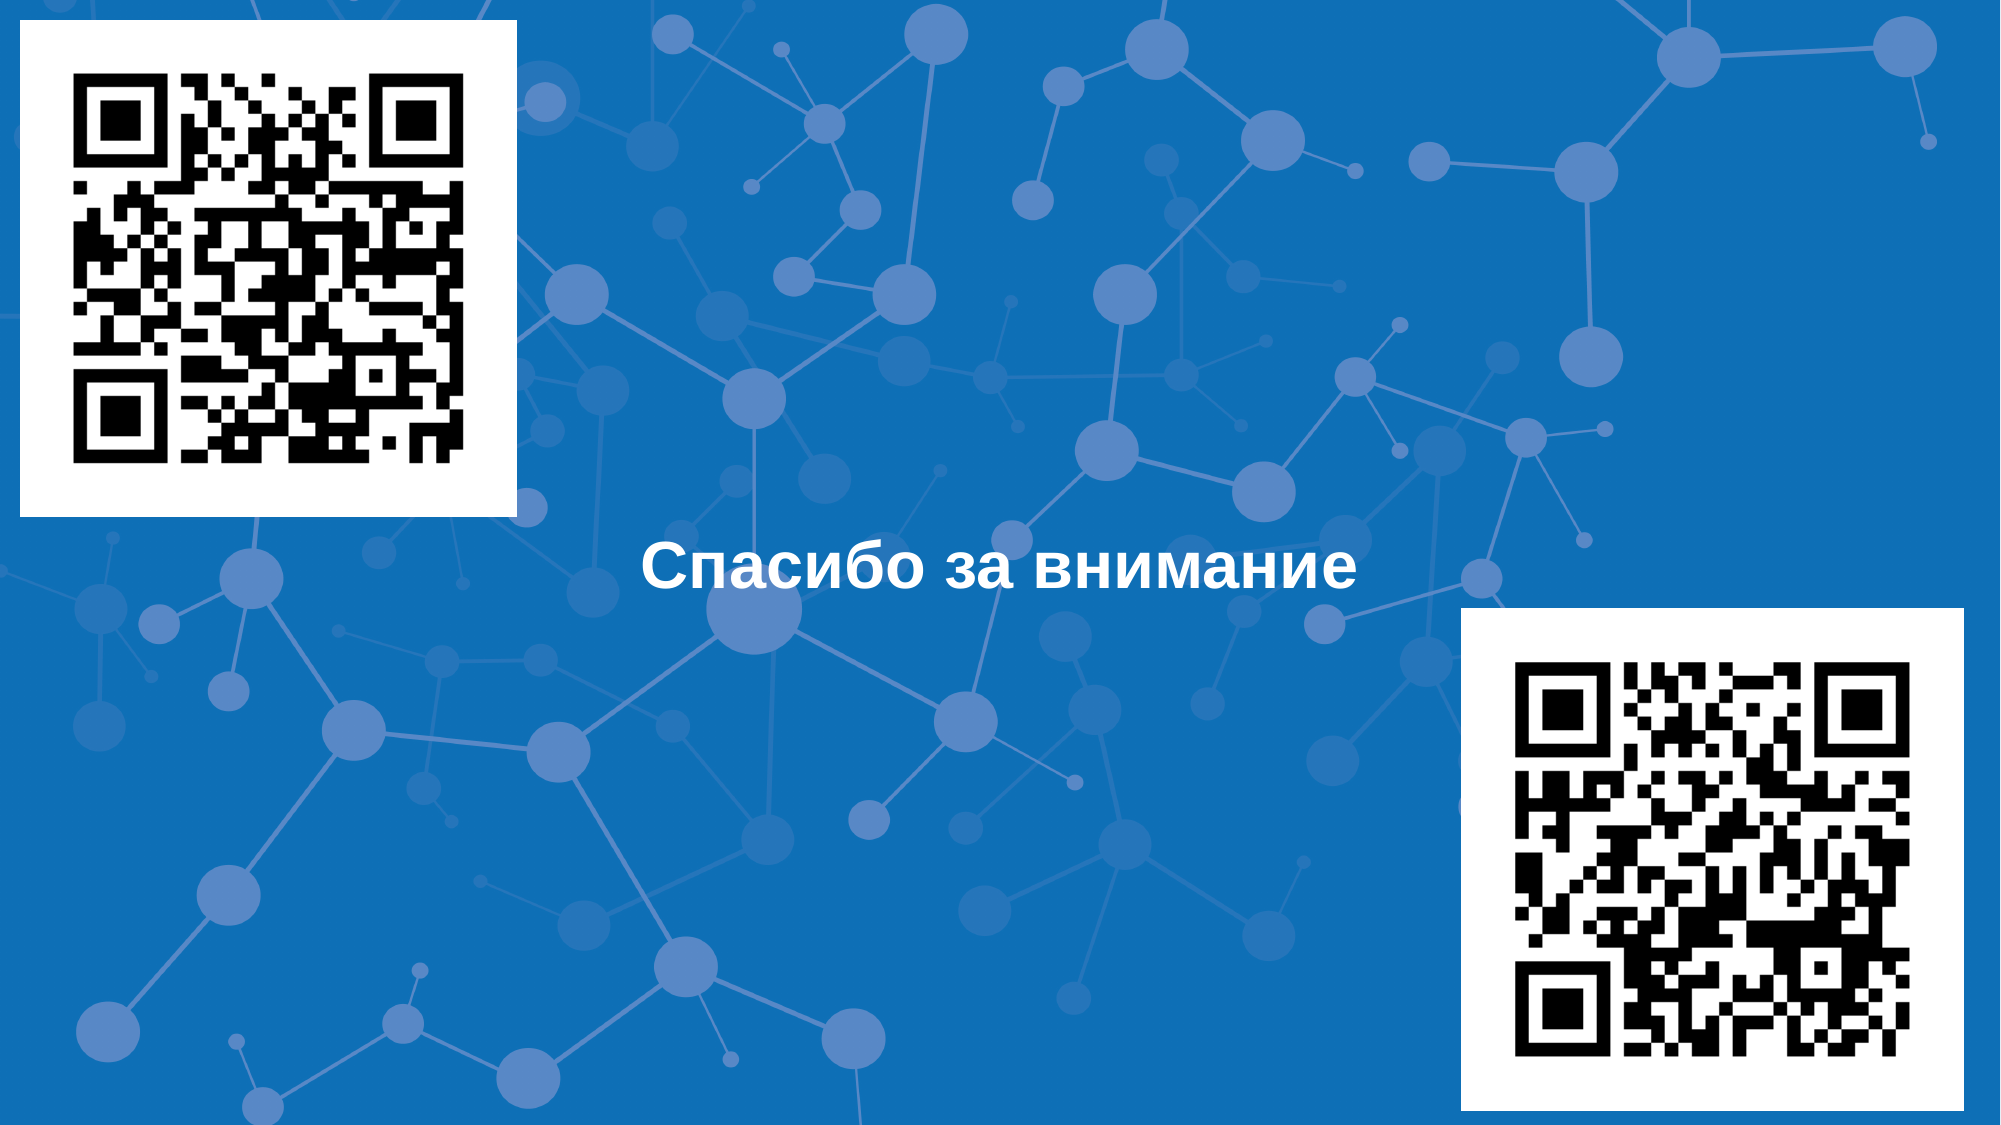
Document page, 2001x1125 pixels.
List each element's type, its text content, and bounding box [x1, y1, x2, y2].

picture [0, 0, 2001, 1125]
text_box Спасибо за внимание [630, 516, 1370, 608]
